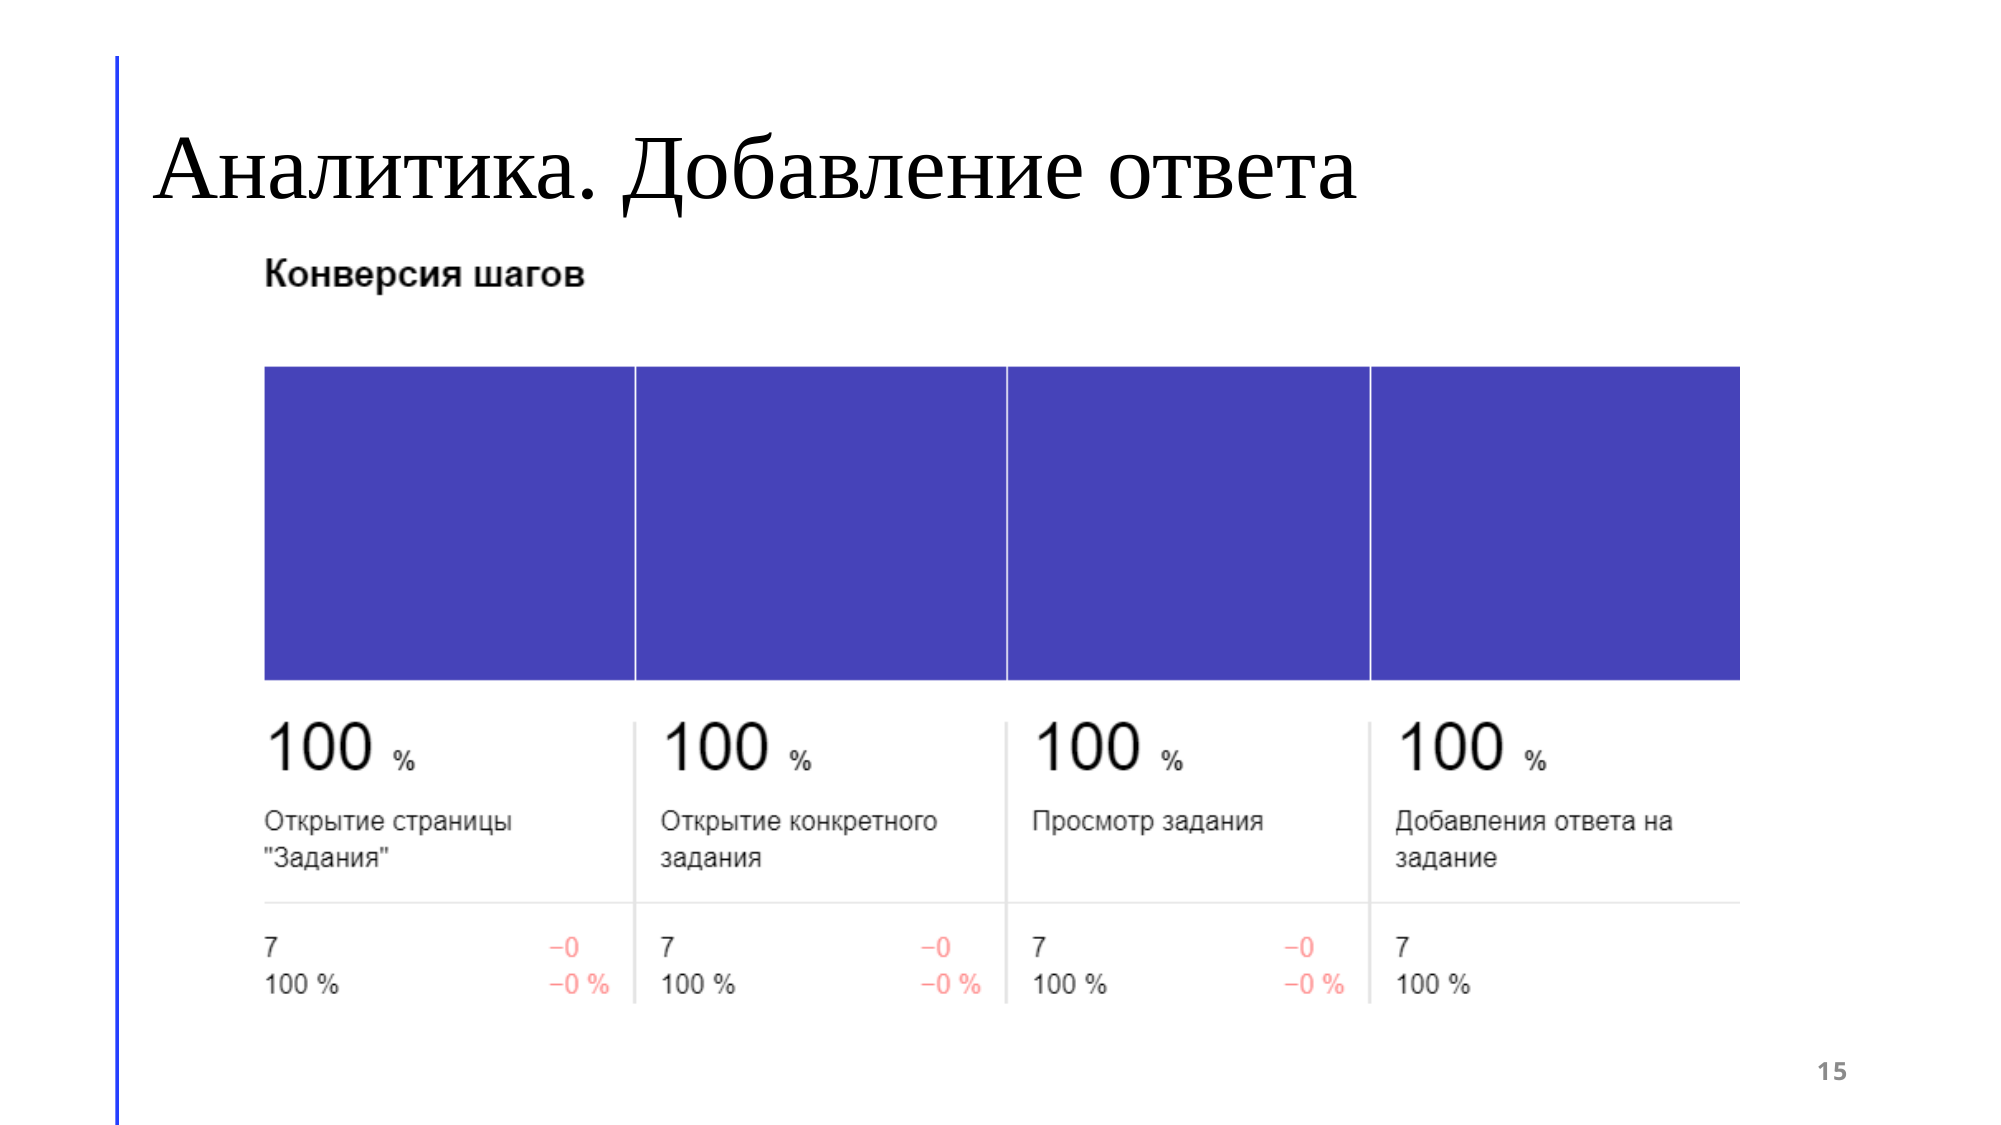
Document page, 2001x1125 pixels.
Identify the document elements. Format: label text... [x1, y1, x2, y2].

title Аналитика. Добавление ответа [137, 59, 1863, 278]
slide_number 15 [1412, 1042, 1863, 1103]
picture [260, 252, 1740, 1045]
